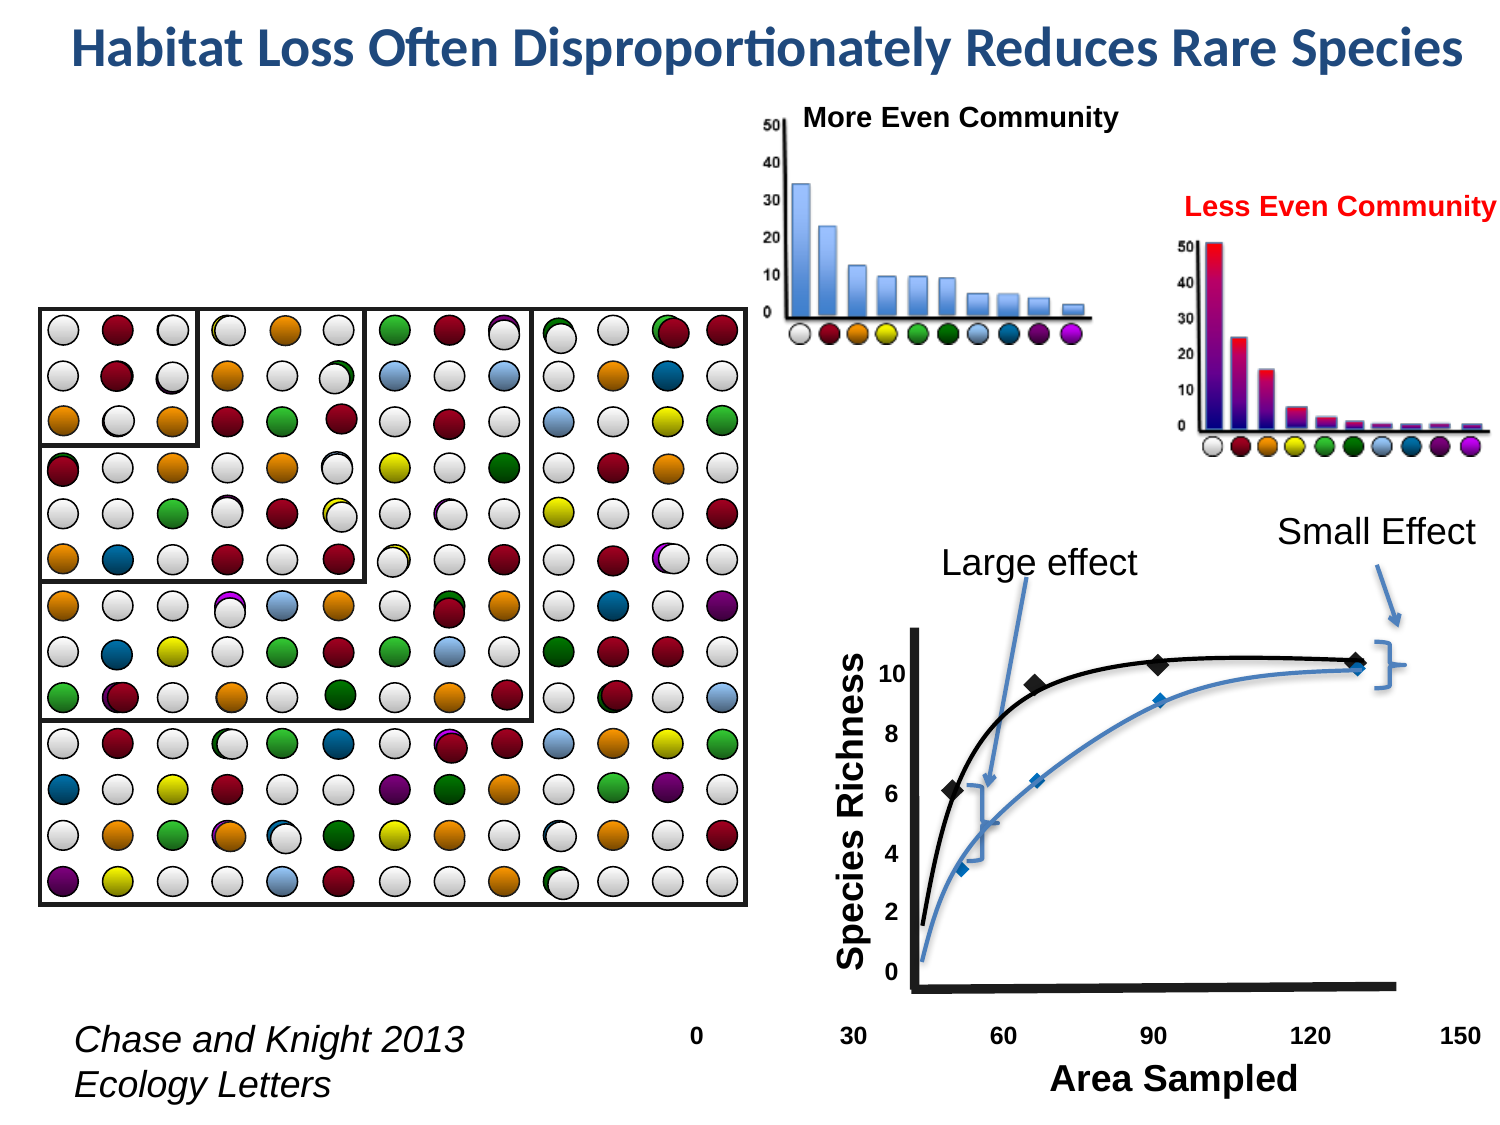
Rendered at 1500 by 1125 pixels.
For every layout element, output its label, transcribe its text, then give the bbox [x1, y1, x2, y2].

text_box [40, 309, 746, 905]
text_box [266, 637, 298, 668]
text_box [597, 772, 629, 803]
text_box Small Effect [1262, 499, 1492, 560]
text_box 0 [884, 955, 899, 986]
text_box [987, 576, 1027, 788]
text_box [653, 454, 684, 484]
text_box [319, 363, 350, 394]
text_box Area Sampled [1034, 1047, 1500, 1107]
text_box [158, 315, 189, 346]
text_box [47, 456, 79, 487]
picture [752, 109, 1097, 346]
text_box [658, 543, 689, 574]
text_box [921, 738, 1012, 926]
text_box [543, 497, 574, 528]
text_box [597, 728, 629, 759]
text_box [545, 821, 577, 852]
text_box [103, 405, 135, 436]
text_box 6 [884, 777, 899, 808]
text_box [215, 821, 246, 852]
text_box [100, 361, 132, 392]
text_box [270, 315, 301, 346]
text_box [211, 497, 243, 528]
text_box [652, 772, 684, 803]
text_box [1030, 676, 1043, 691]
text_box [323, 590, 354, 621]
text_box [434, 729, 464, 751]
text_box [101, 640, 133, 670]
text_box [944, 782, 954, 796]
text_box Chase and Knight 2013 Ecology Letters [59, 1007, 480, 1113]
text_box [322, 453, 353, 484]
text_box [326, 502, 357, 533]
text_box [652, 543, 673, 573]
text_box [601, 680, 632, 711]
text_box [921, 669, 1362, 963]
text_box 8 [884, 717, 899, 748]
text_box [216, 682, 248, 713]
text_box [1352, 654, 1360, 659]
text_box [1376, 564, 1399, 628]
text_box [107, 682, 139, 713]
text_box [47, 543, 79, 574]
text_box 4 [884, 837, 899, 868]
text_box [325, 680, 356, 710]
text_box [270, 823, 302, 854]
text_box [48, 774, 79, 805]
text_box Large effect [926, 530, 1153, 591]
text_box [377, 547, 409, 578]
text_box More Even Community [788, 90, 1135, 141]
text_box [216, 729, 248, 760]
text_box Habitat Loss Often Disproportionately Reduces Rare Species [8, 2, 1500, 88]
text_box Species Richness [817, 493, 878, 987]
picture [1168, 233, 1495, 457]
text_box Less Even Community [1169, 179, 1500, 230]
text_box [48, 405, 79, 436]
text_box 2 [884, 895, 899, 926]
text_box [545, 323, 577, 354]
text_box [491, 728, 523, 759]
text_box [491, 680, 523, 710]
text_box [597, 546, 629, 576]
text_box 10 [878, 657, 907, 688]
text_box [157, 362, 188, 392]
text_box [433, 598, 465, 628]
text_box [706, 405, 738, 436]
text_box [214, 597, 246, 628]
text_box [433, 409, 465, 440]
text_box [326, 404, 357, 434]
text_box [658, 318, 689, 348]
text_box [543, 318, 574, 340]
text_box [214, 315, 246, 346]
text_box [1030, 656, 1365, 781]
text_box 0 30 60 90 120 150 180 [674, 1012, 1500, 1058]
text_box [214, 591, 246, 609]
text_box [436, 499, 467, 530]
text_box [488, 320, 520, 350]
text_box [1374, 639, 1408, 691]
text_box [436, 733, 468, 763]
text_box [547, 869, 579, 900]
